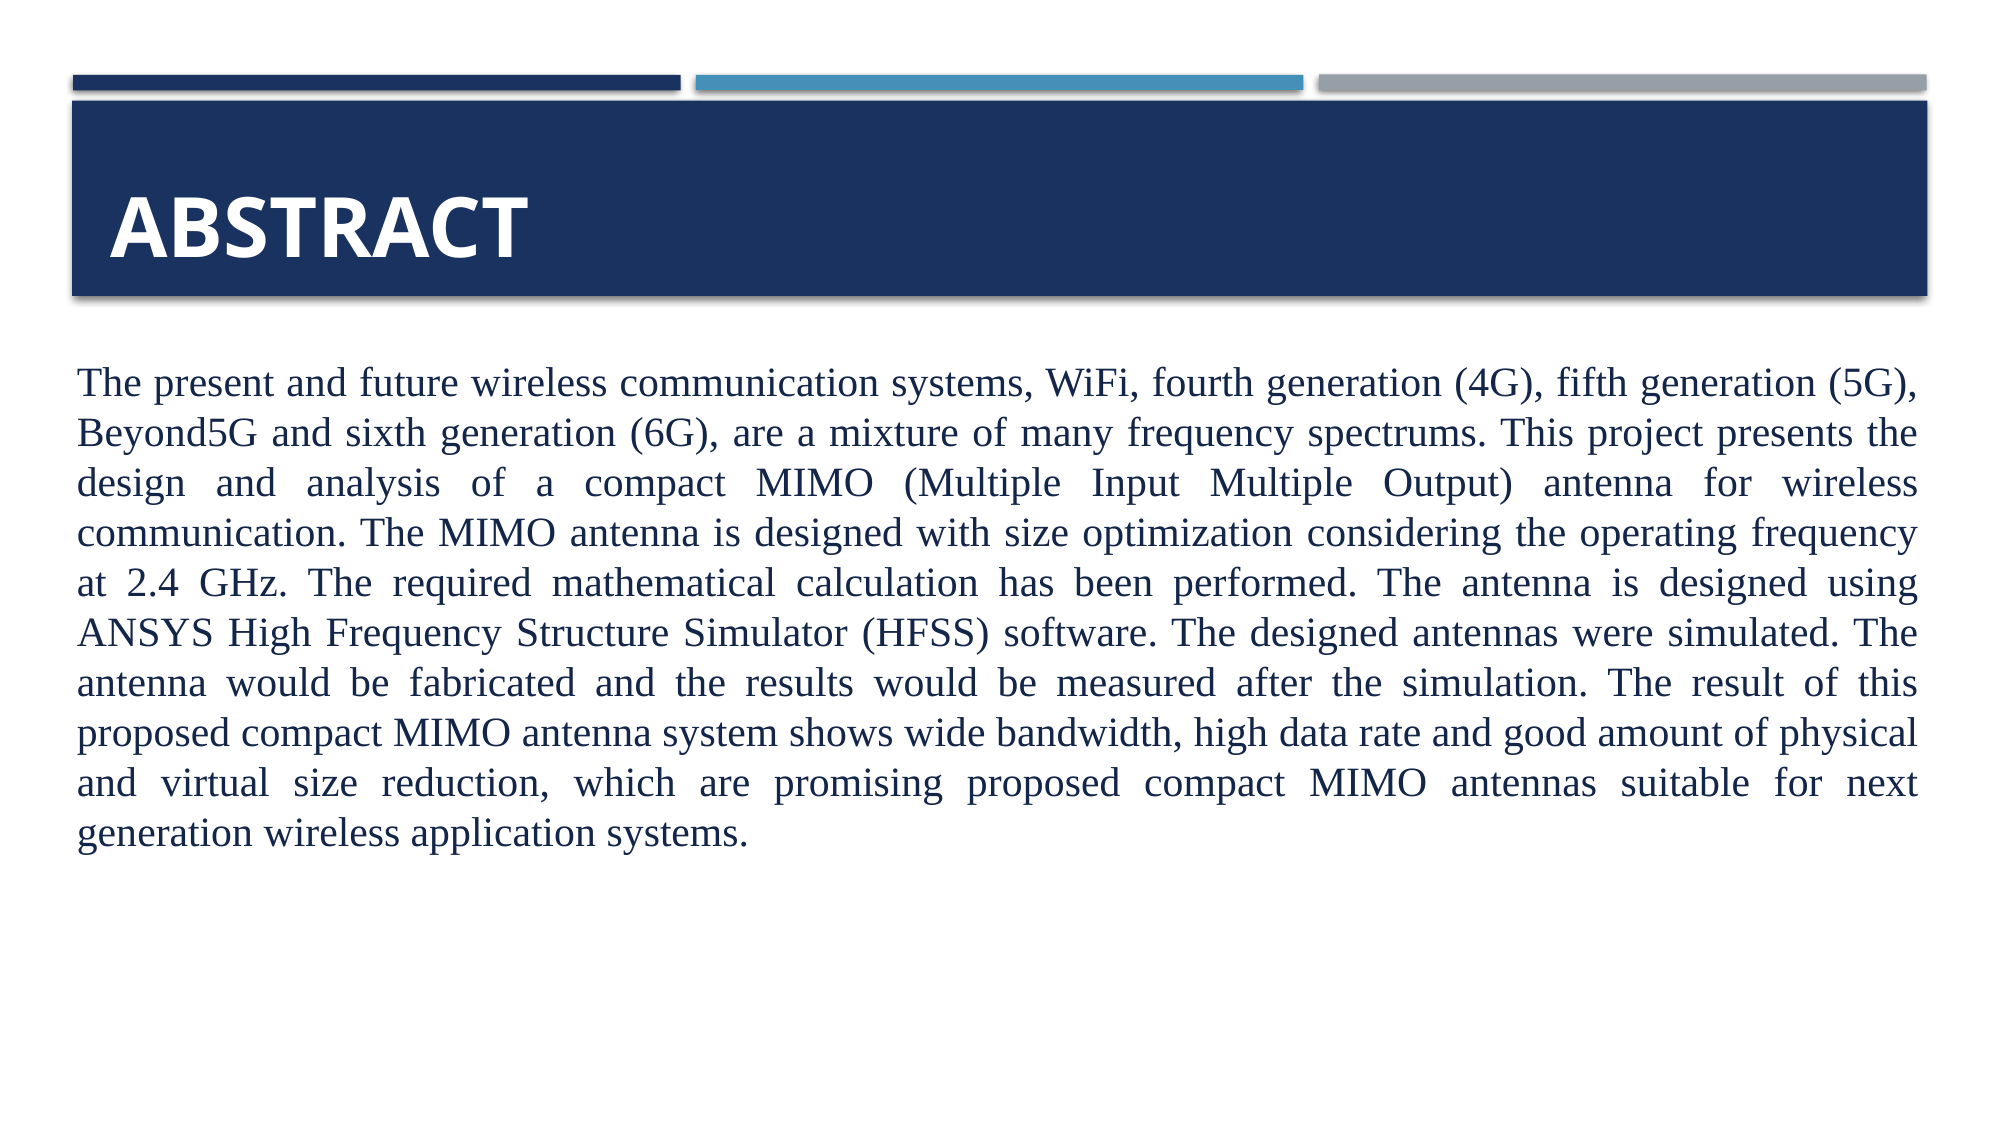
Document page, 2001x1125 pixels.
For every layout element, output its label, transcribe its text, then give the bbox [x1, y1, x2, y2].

title ABSTRACT [95, 115, 1905, 282]
text_box The present and future wireless communication systems, WiFi, fourth generation (4G), fifth generation (5G), Beyond5G and sixth generation (6G), are a mixture of many frequency spectrums. This project presents the design and analysis of a compact MIMO (Multiple Input Multiple Output) antenna for wireless communication. The MIMO antenna is designed with size optimization considering the operating frequency at 2.4 GHz. The required mathematical calculation has been performed. The antenna is designed using ANSYS High Frequency Structure Simulator (HFSS) software. The designed antennas were simulated. The antenna would be fabricated and the results would be measured after the simulation. The result of this proposed compact MIMO antenna system shows wide bandwidth, high data rate and good amount of physical and virtual size reduction, which are promising proposed compact MIMO antennas suitable for next generation wireless application systems. [62, 347, 1935, 863]
